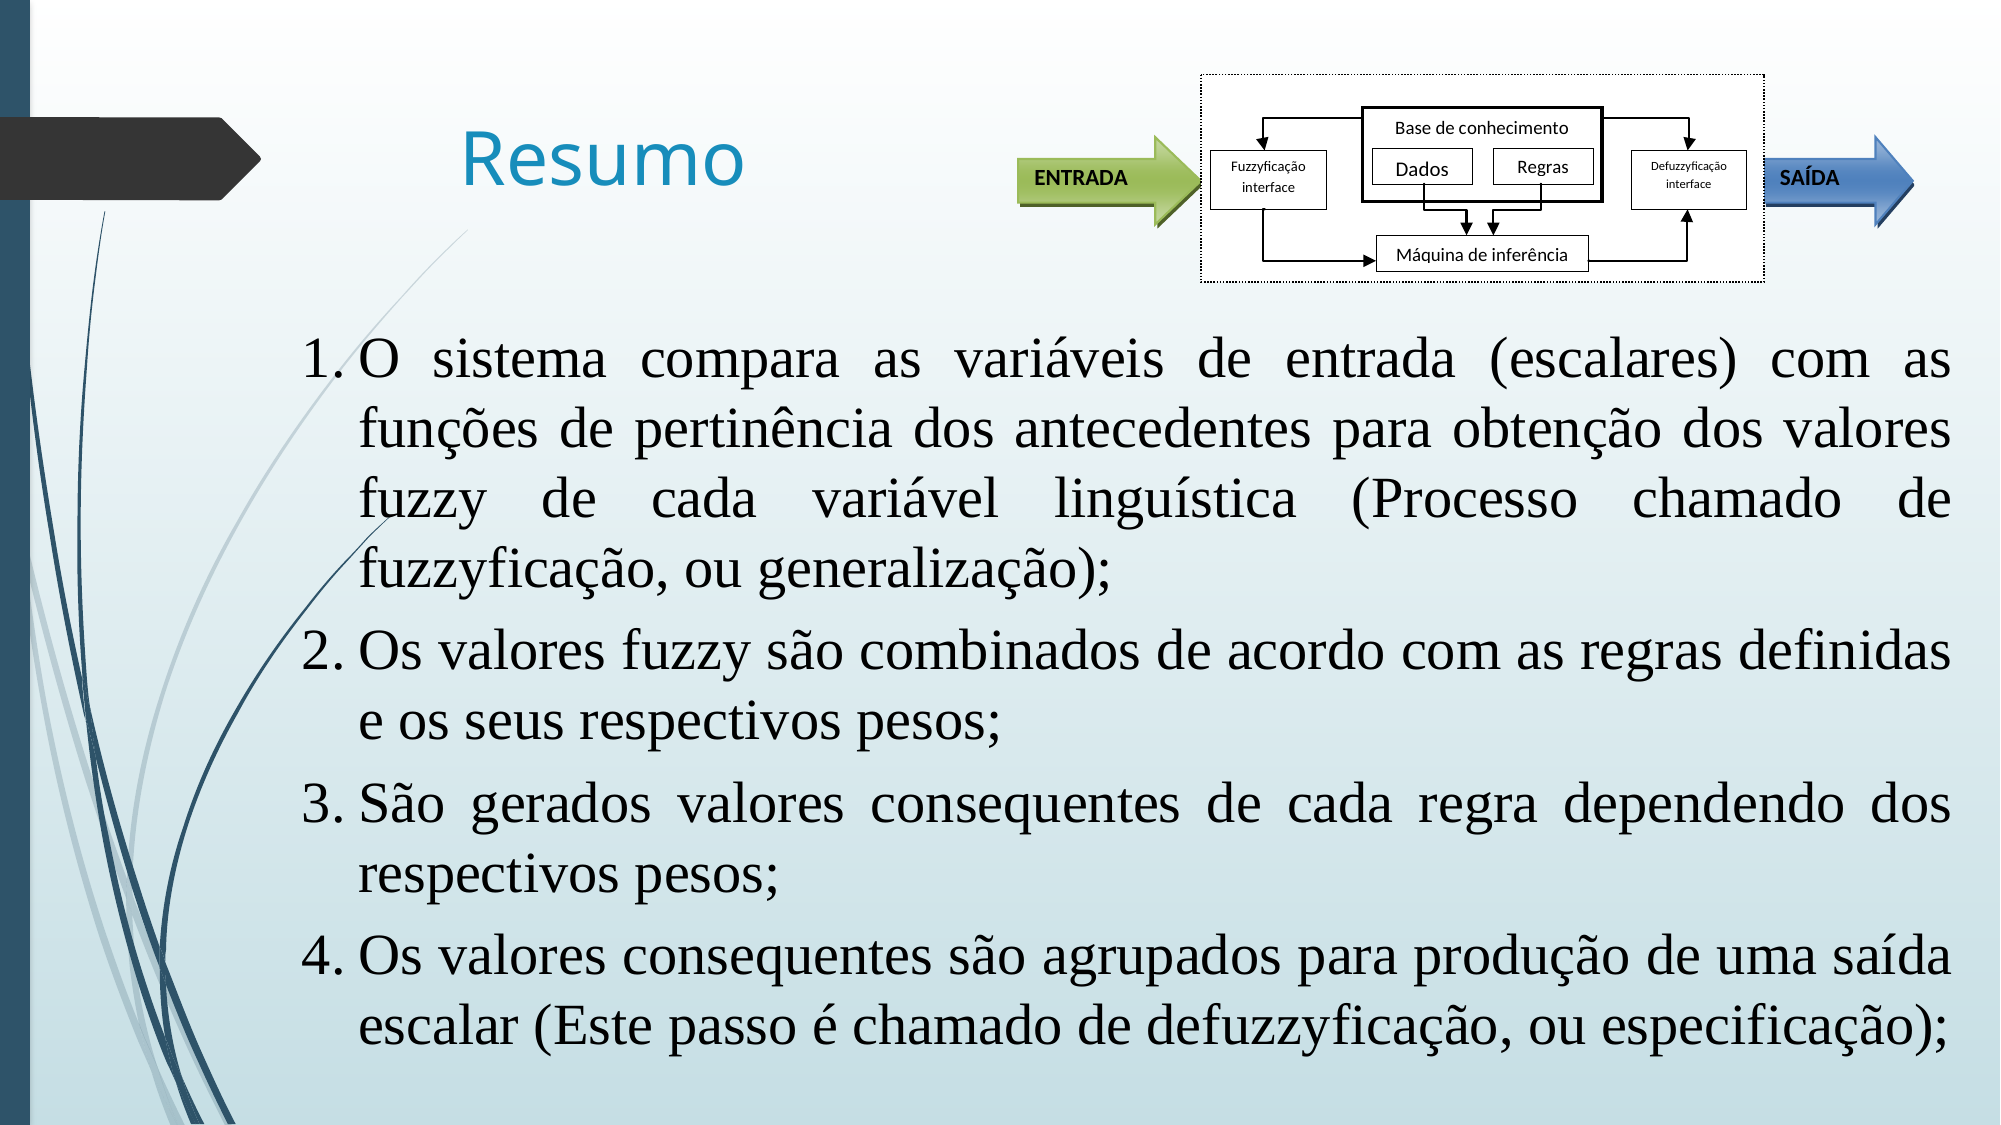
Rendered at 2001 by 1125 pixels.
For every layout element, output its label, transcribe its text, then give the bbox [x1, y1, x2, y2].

text_box O sistema compara as variáveis de entrada (escalares) com as funções de pertinência dos antecedentes para obtenção dos valores fuzzy de cada variável linguística (Processo chamado de fuzzyficação, ou generalização); Os valores fuzzy são combinados de acordo com as regras definidas e os seus respectivos pesos; São gerados valores consequentes de cada regra dependendo dos respectivos pesos; Os valores consequentes são agrupados para produção de uma saída escalar (Este passo é chamado de defuzzyficação, ou especificação); [287, 311, 1968, 1064]
title Resumo [425, 102, 1888, 311]
picture [1016, 73, 1915, 283]
